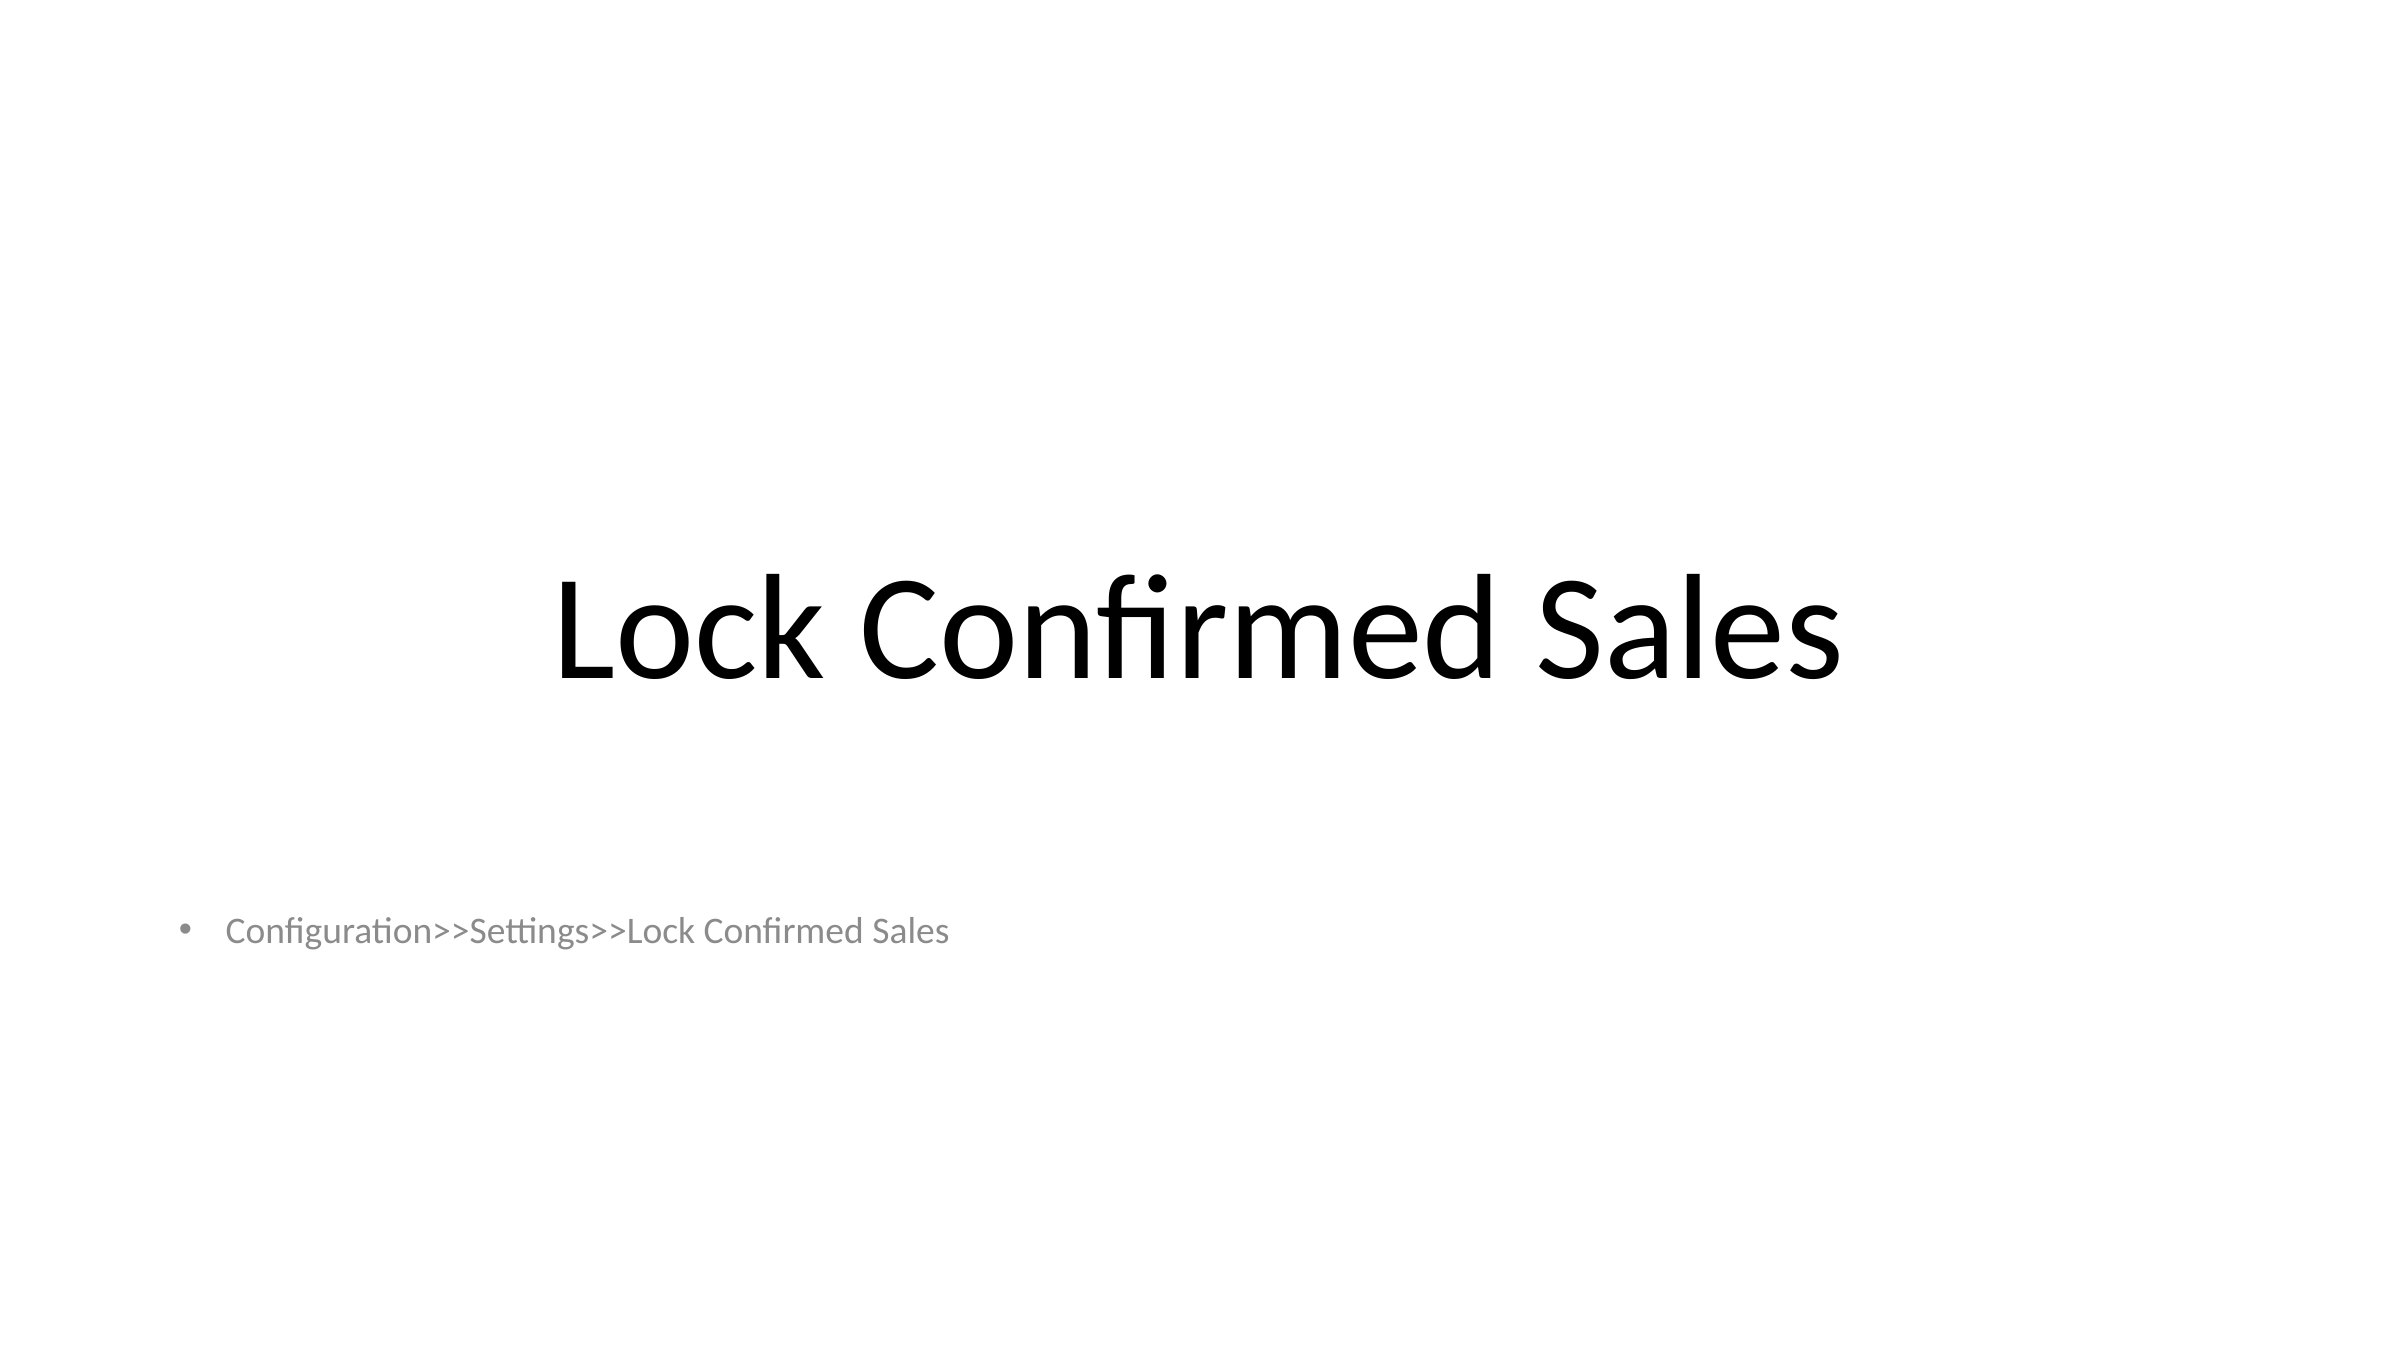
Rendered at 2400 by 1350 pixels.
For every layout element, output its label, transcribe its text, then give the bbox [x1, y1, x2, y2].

list Configuration>>Settings>>Lock Confirmed Sales [163, 903, 2234, 1199]
title Lock Confirmed Sales [163, 336, 2234, 899]
